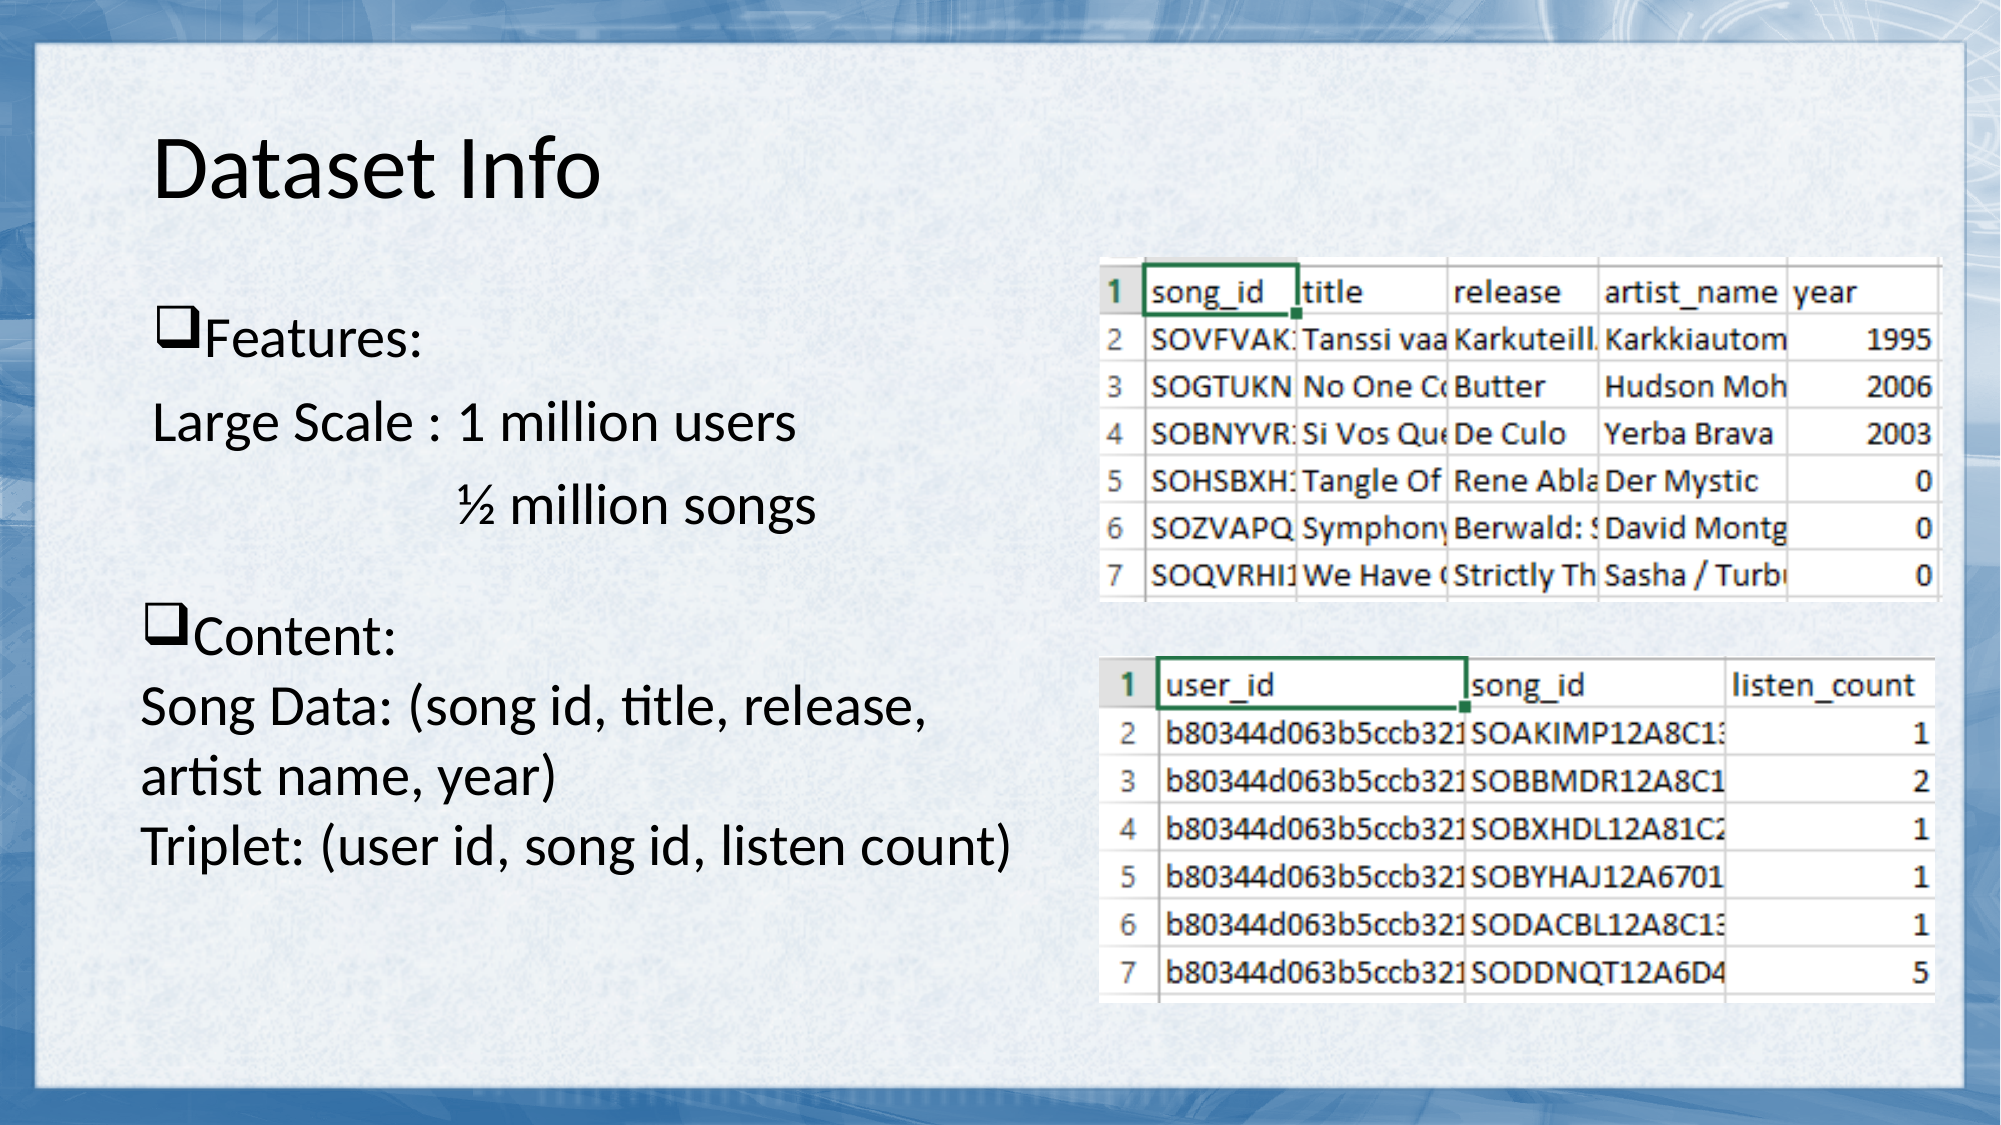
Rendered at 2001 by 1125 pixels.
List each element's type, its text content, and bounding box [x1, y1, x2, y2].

list Features: Large Scale : 1 million users ½ million songs [137, 299, 1863, 1014]
picture [1099, 257, 1943, 602]
title Dataset Info [137, 59, 1863, 278]
text_box [40, 47, 1959, 1084]
picture [1099, 656, 1935, 1003]
text_box Content: Song Data: (song id, title, release, artist name, year) Triplet: (user id, song id, listen count) [125, 589, 1076, 955]
